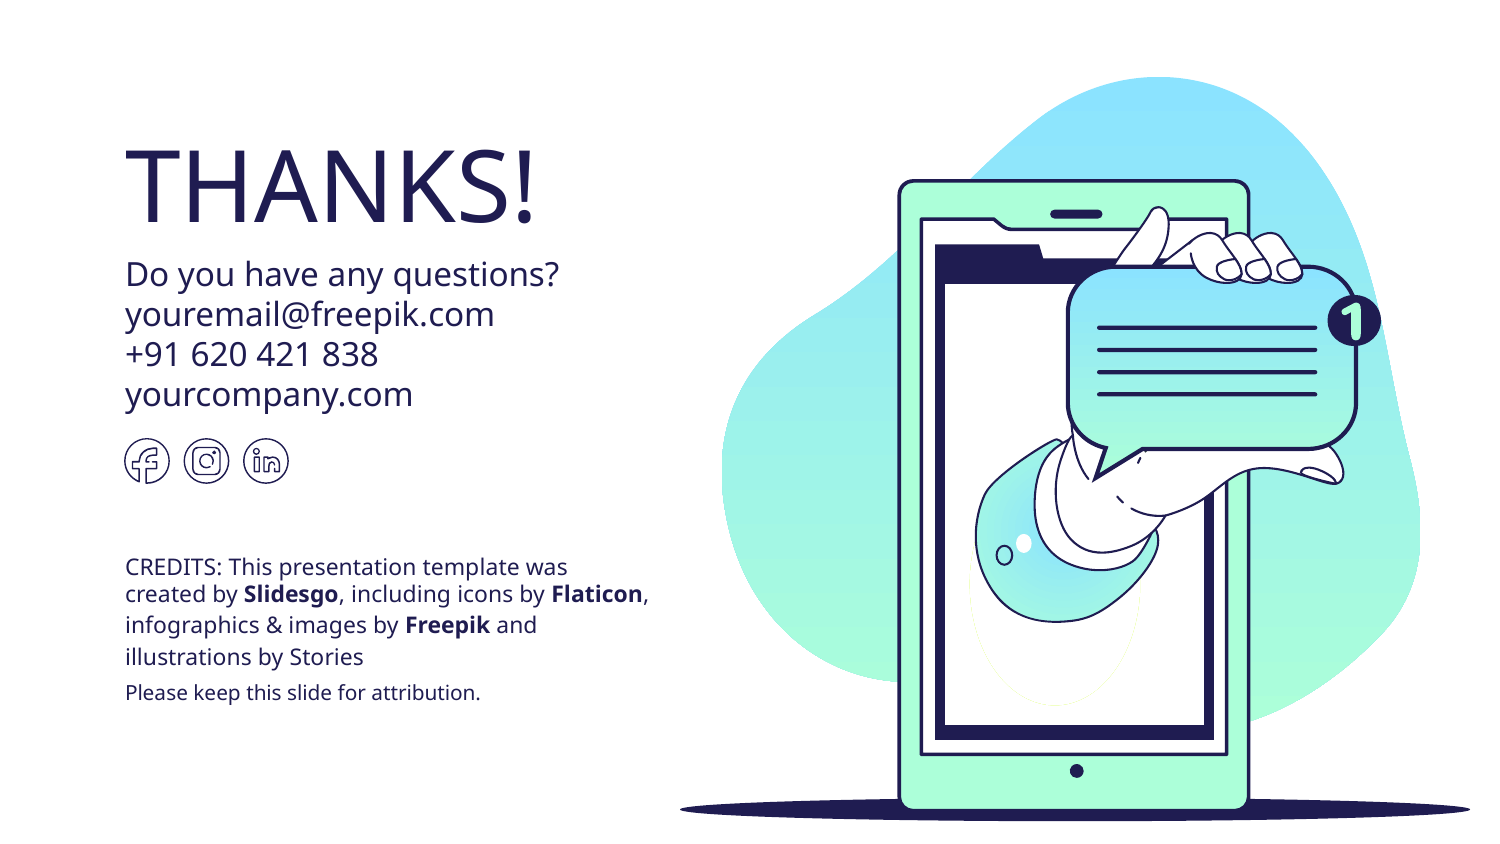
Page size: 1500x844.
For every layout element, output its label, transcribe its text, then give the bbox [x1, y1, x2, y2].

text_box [242, 437, 290, 485]
text_box [124, 438, 170, 484]
title THANKS! [110, 0, 761, 237]
subtitle Do you have any questions? youremail@freepik.com +91 620 421 838 yourcompany.com [110, 237, 674, 494]
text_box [183, 437, 230, 485]
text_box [679, 76, 1471, 822]
text_box Please keep this slide for attribution. [110, 664, 603, 723]
